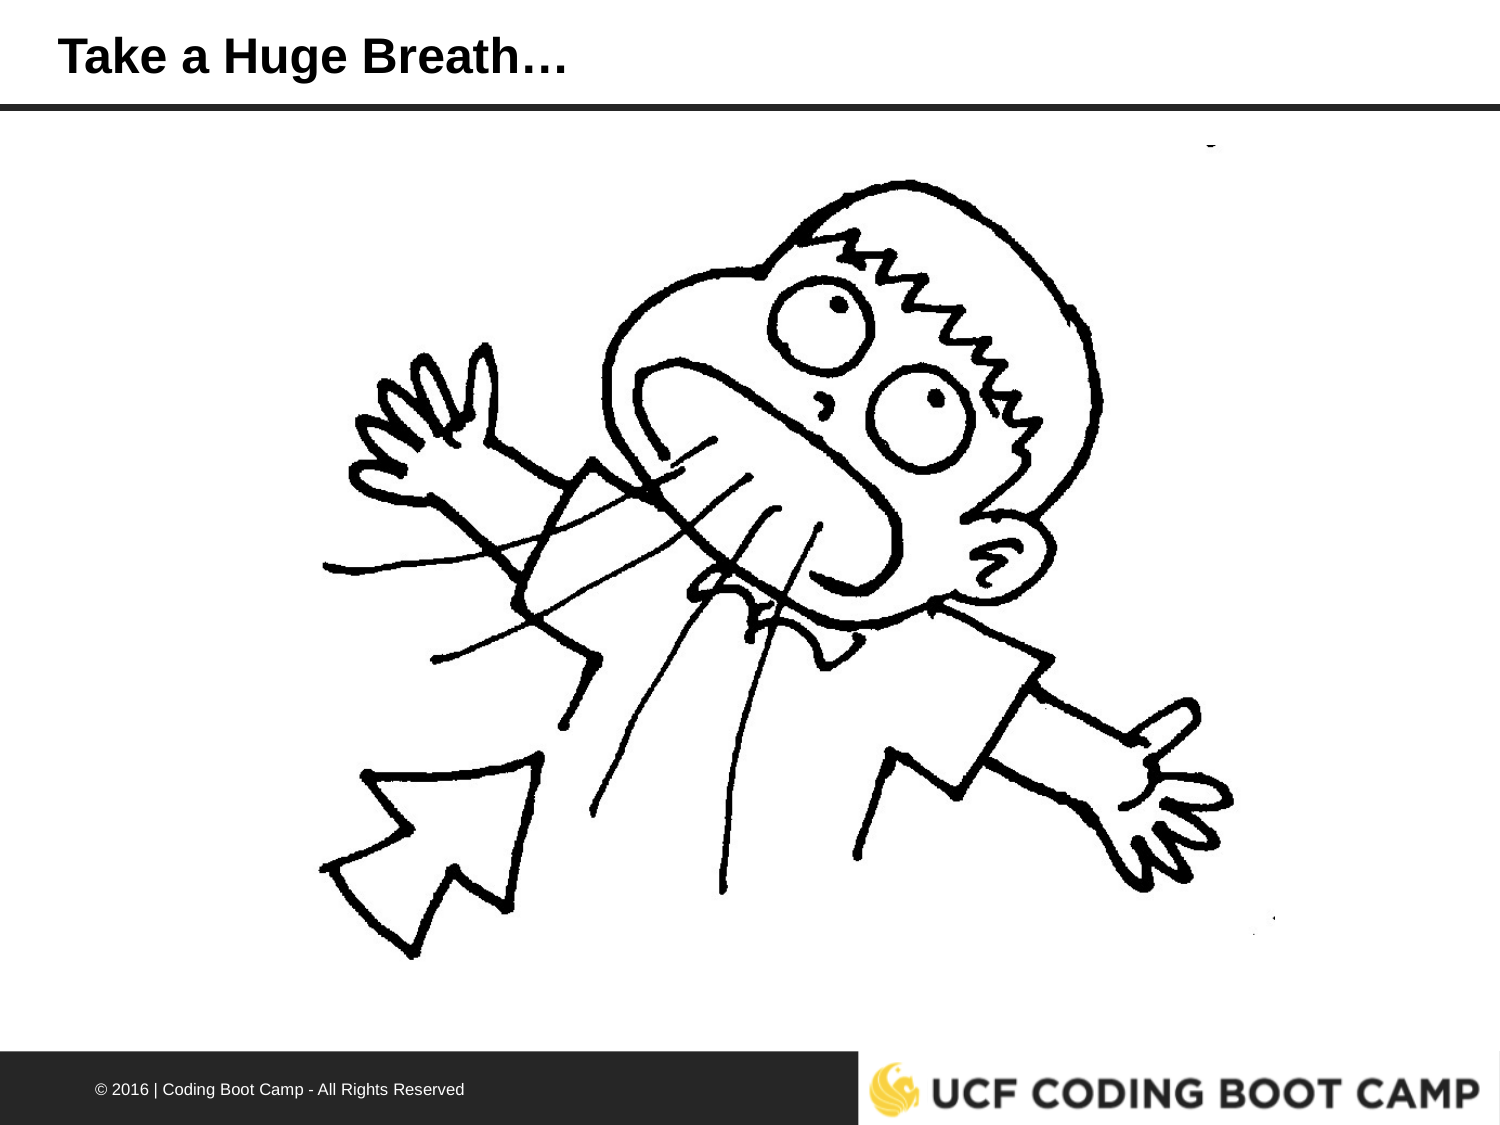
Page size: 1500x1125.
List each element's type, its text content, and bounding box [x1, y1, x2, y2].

picture [858, 1051, 1500, 1125]
picture [287, 145, 1276, 1037]
text_box Take a Huge Breath… [50, 16, 913, 91]
